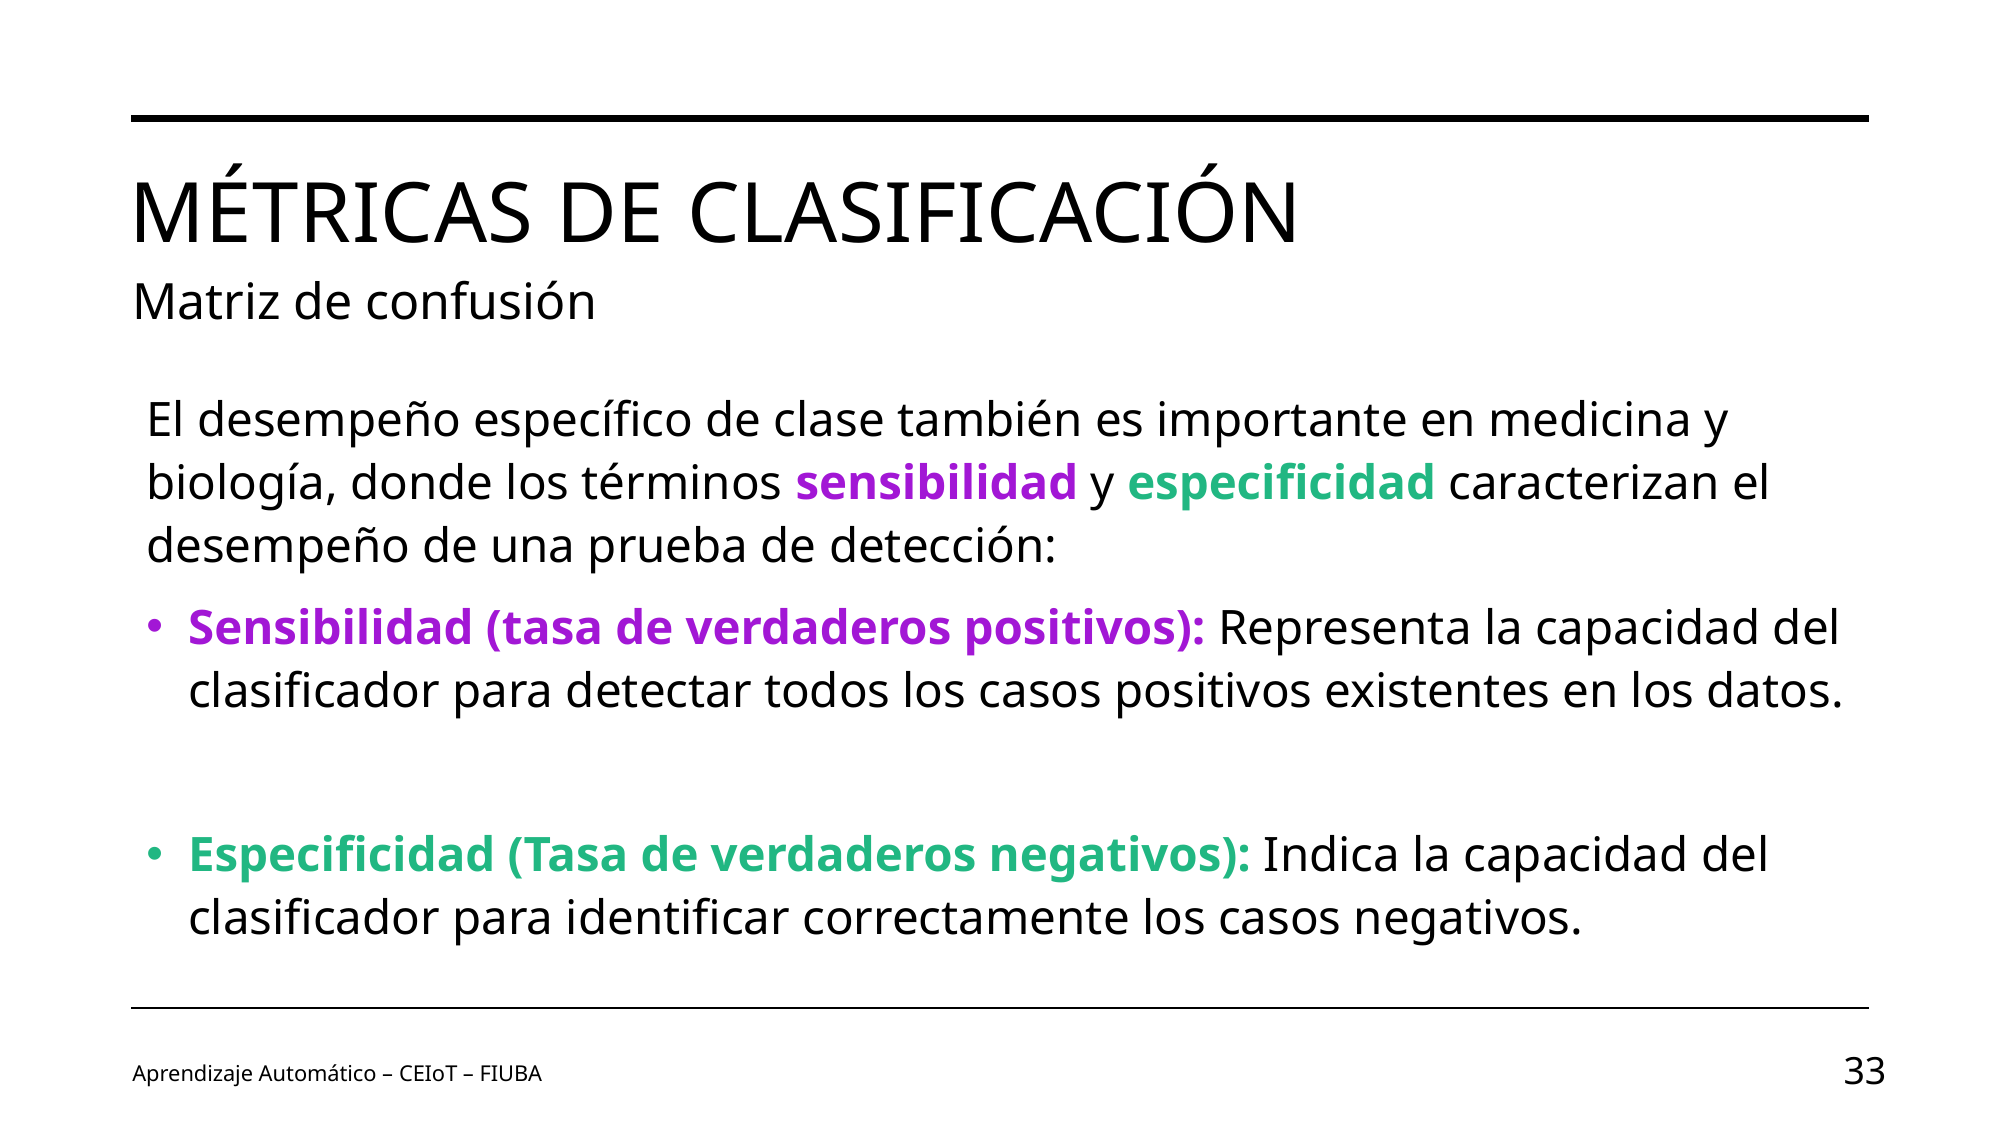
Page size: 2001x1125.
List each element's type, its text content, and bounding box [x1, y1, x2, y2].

title Métricas de clasificación [114, 151, 1869, 377]
text_box Matriz de confusión [117, 262, 1375, 337]
slide_number 33 [1791, 1042, 1902, 1103]
footer Aprendizaje Automático – CEIoT – FIUBA [117, 1042, 862, 1103]
